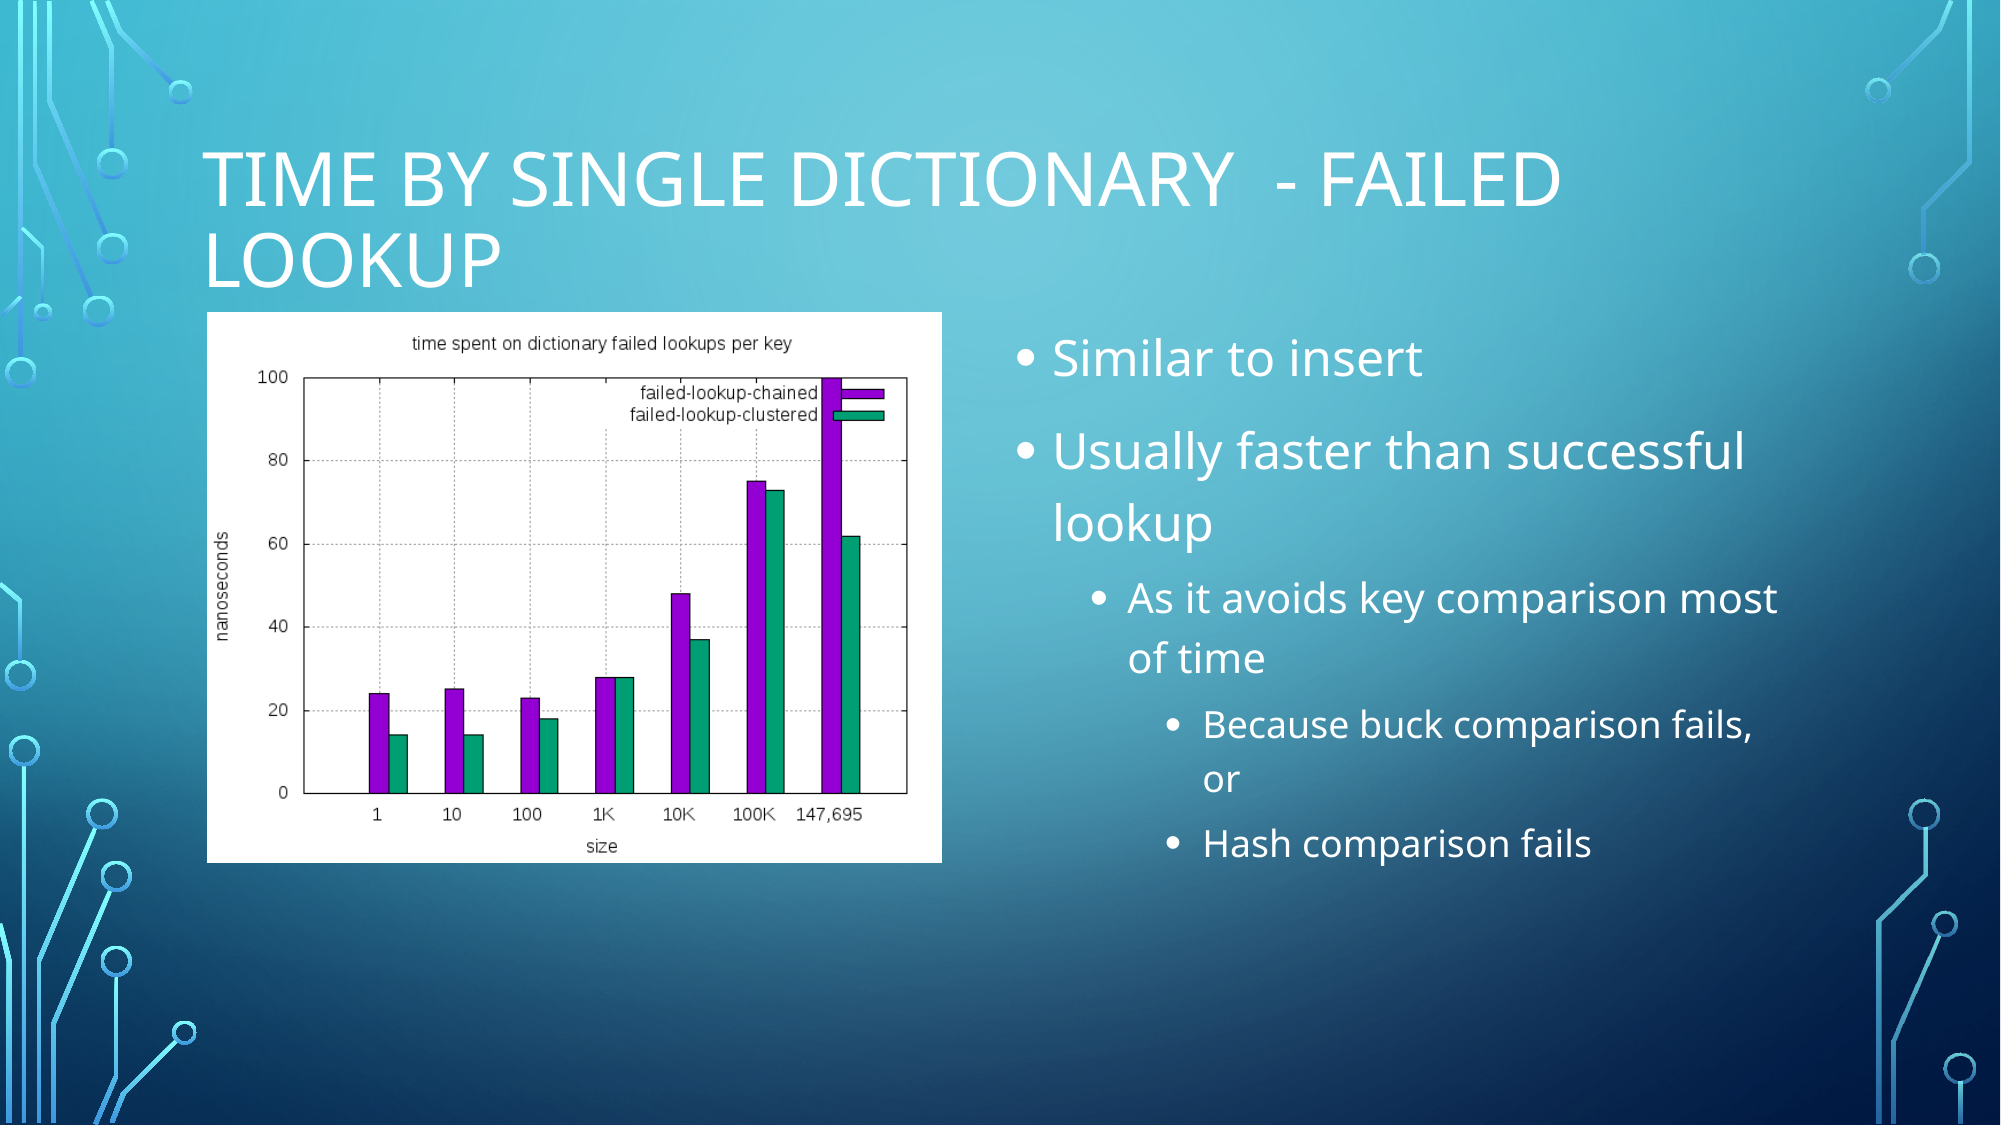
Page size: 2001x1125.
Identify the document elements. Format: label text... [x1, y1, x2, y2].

picture [207, 312, 942, 863]
list Similar to insert Usually faster than successful lookup As it avoids key comparison most of time Because buck comparison fails, or Hash comparison fails [999, 307, 1813, 950]
title Time by single dictionary - failed lookup [187, 101, 1813, 344]
